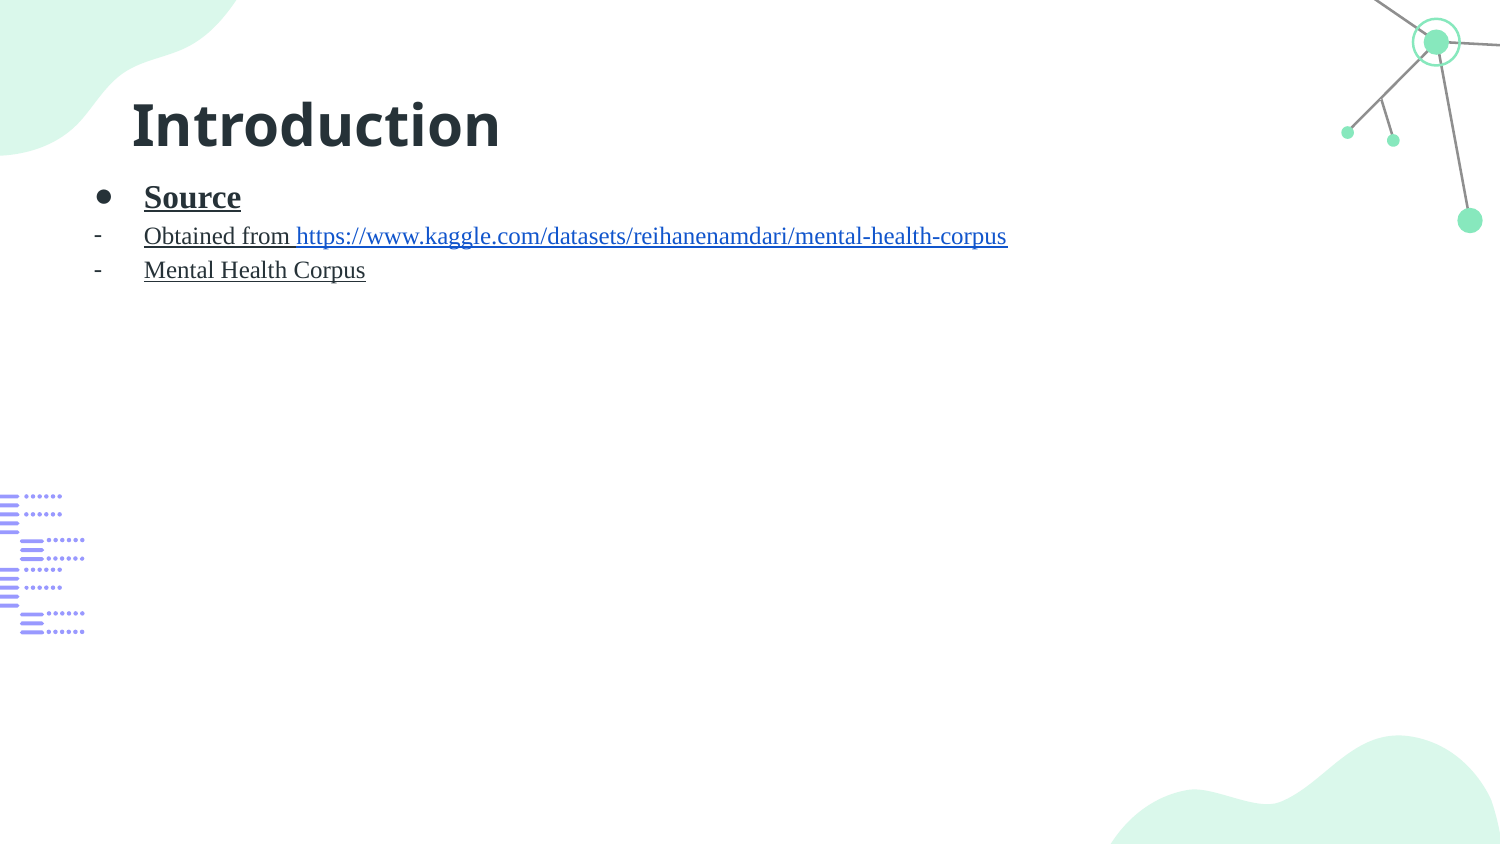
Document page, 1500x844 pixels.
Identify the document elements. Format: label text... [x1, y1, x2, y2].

subtitle Source Obtained from https://www.kaggle.com/datasets/reihanenamdari/mental-health-corpus Mental Health Corpus [53, 154, 1330, 786]
title Introduction [116, 72, 1383, 167]
